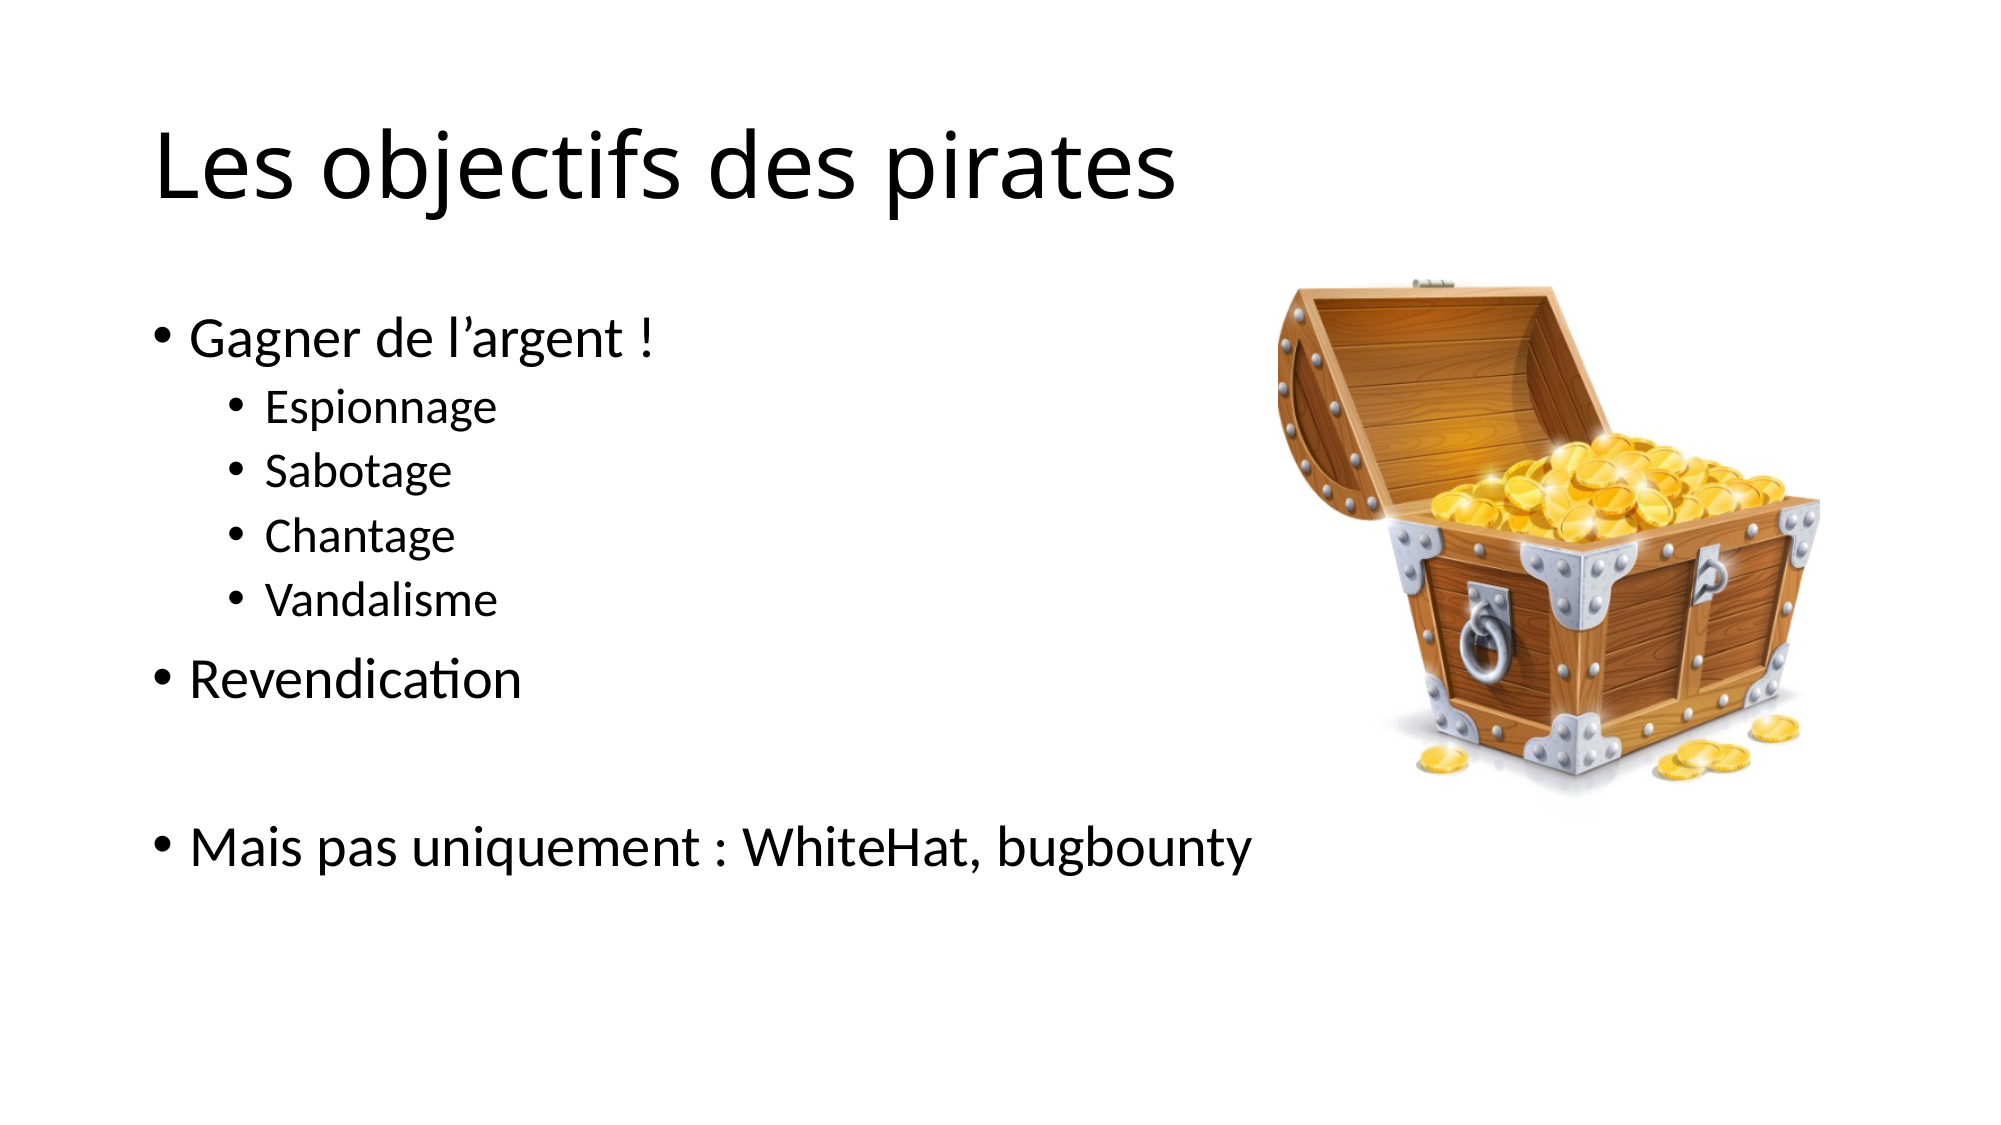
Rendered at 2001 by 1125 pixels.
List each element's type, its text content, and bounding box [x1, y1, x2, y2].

title Les objectifs des pirates [137, 59, 1863, 278]
list Gagner de l’argent ! Espionnage Sabotage Chantage Vandalisme Revendication Mais pas uniquement : WhiteHat, bugbounty [137, 299, 1863, 1014]
picture [1278, 279, 1820, 819]
